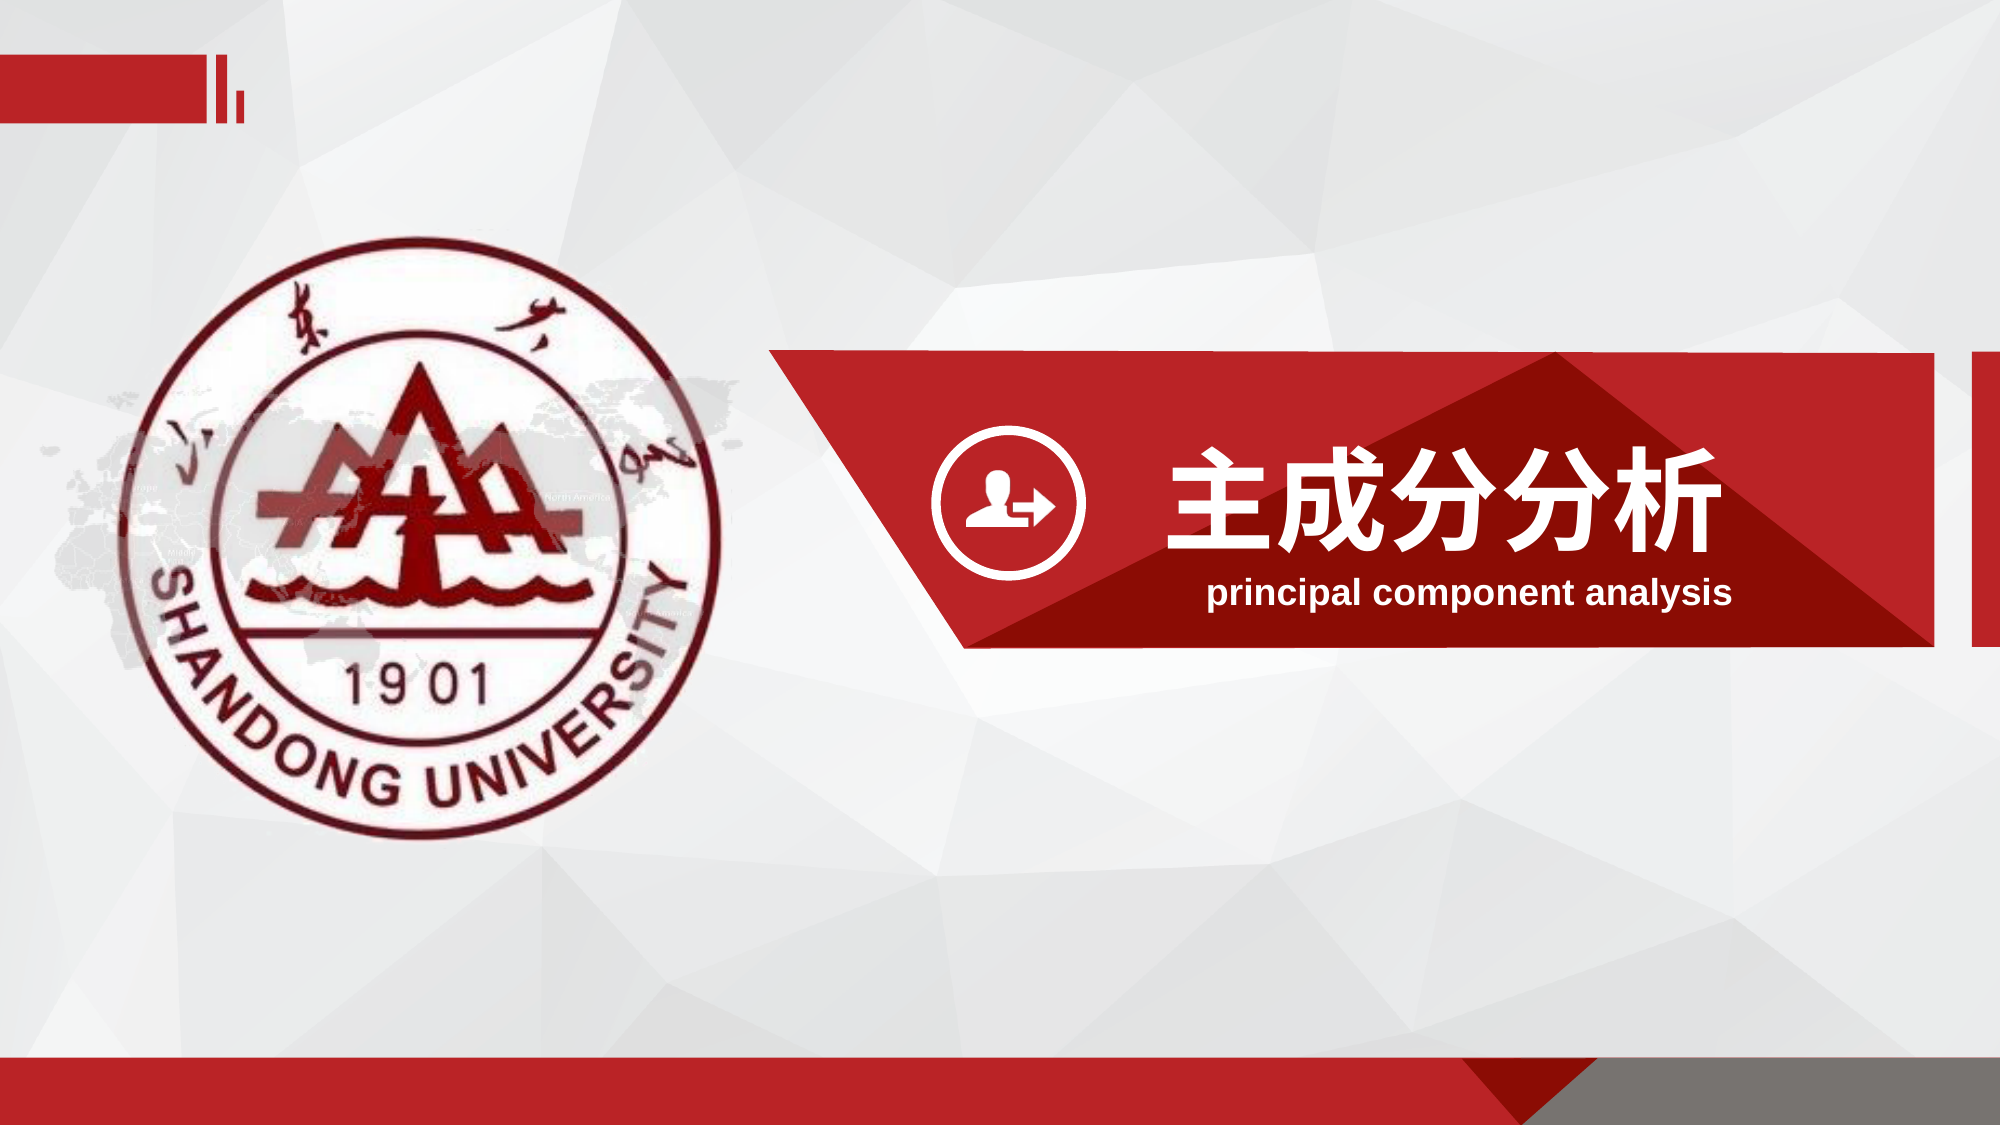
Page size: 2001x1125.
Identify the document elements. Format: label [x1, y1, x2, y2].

picture [0, 0, 2000, 1123]
text_box [935, 430, 1082, 577]
text_box [0, 54, 245, 124]
